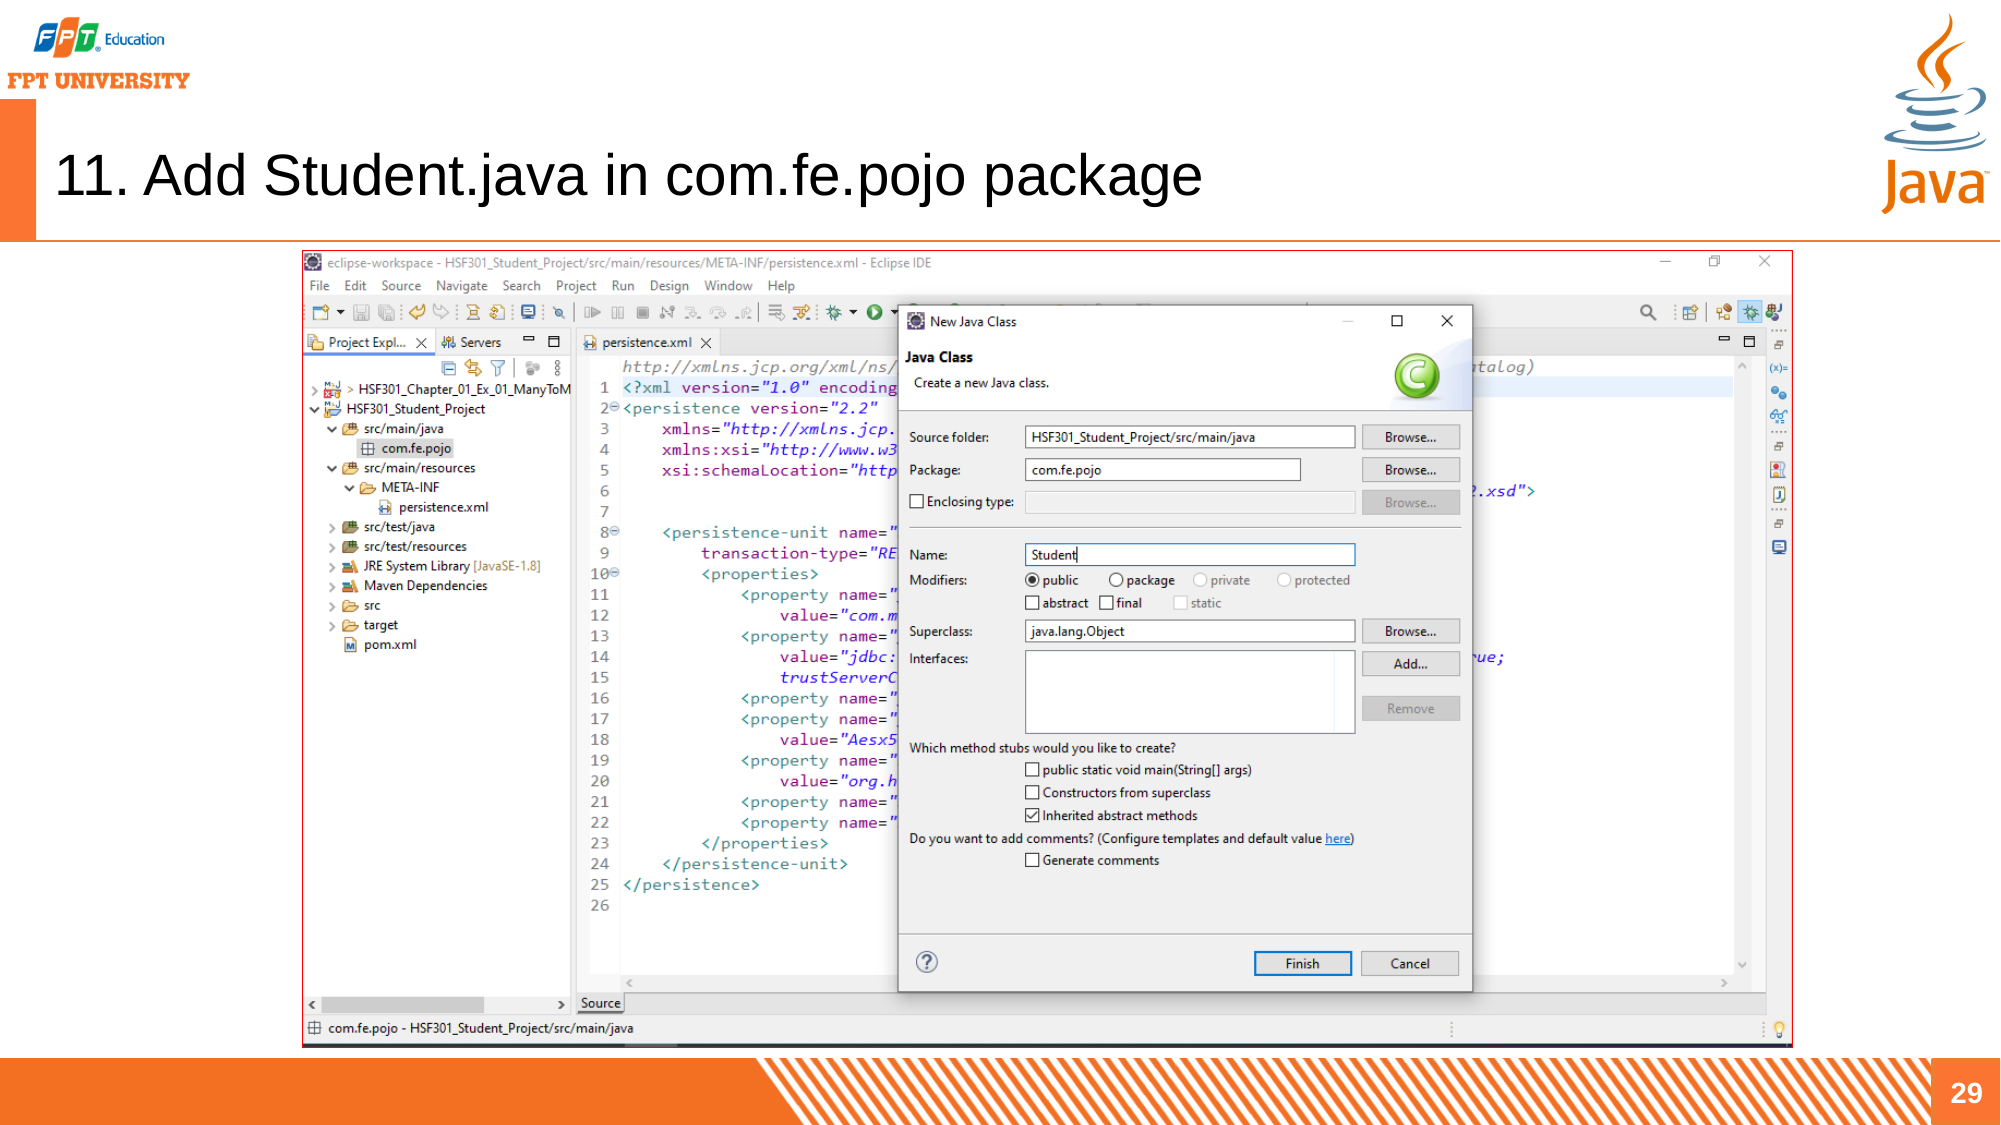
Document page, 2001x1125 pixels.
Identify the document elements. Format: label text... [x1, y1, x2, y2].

title 11. Add Student.java in com.fe.pojo package [39, 123, 1872, 230]
slide_number 29 [1933, 1059, 2000, 1124]
picture [1868, 4, 2000, 226]
picture [302, 250, 1793, 1048]
picture [0, 1058, 1934, 1125]
picture [0, 2, 197, 99]
